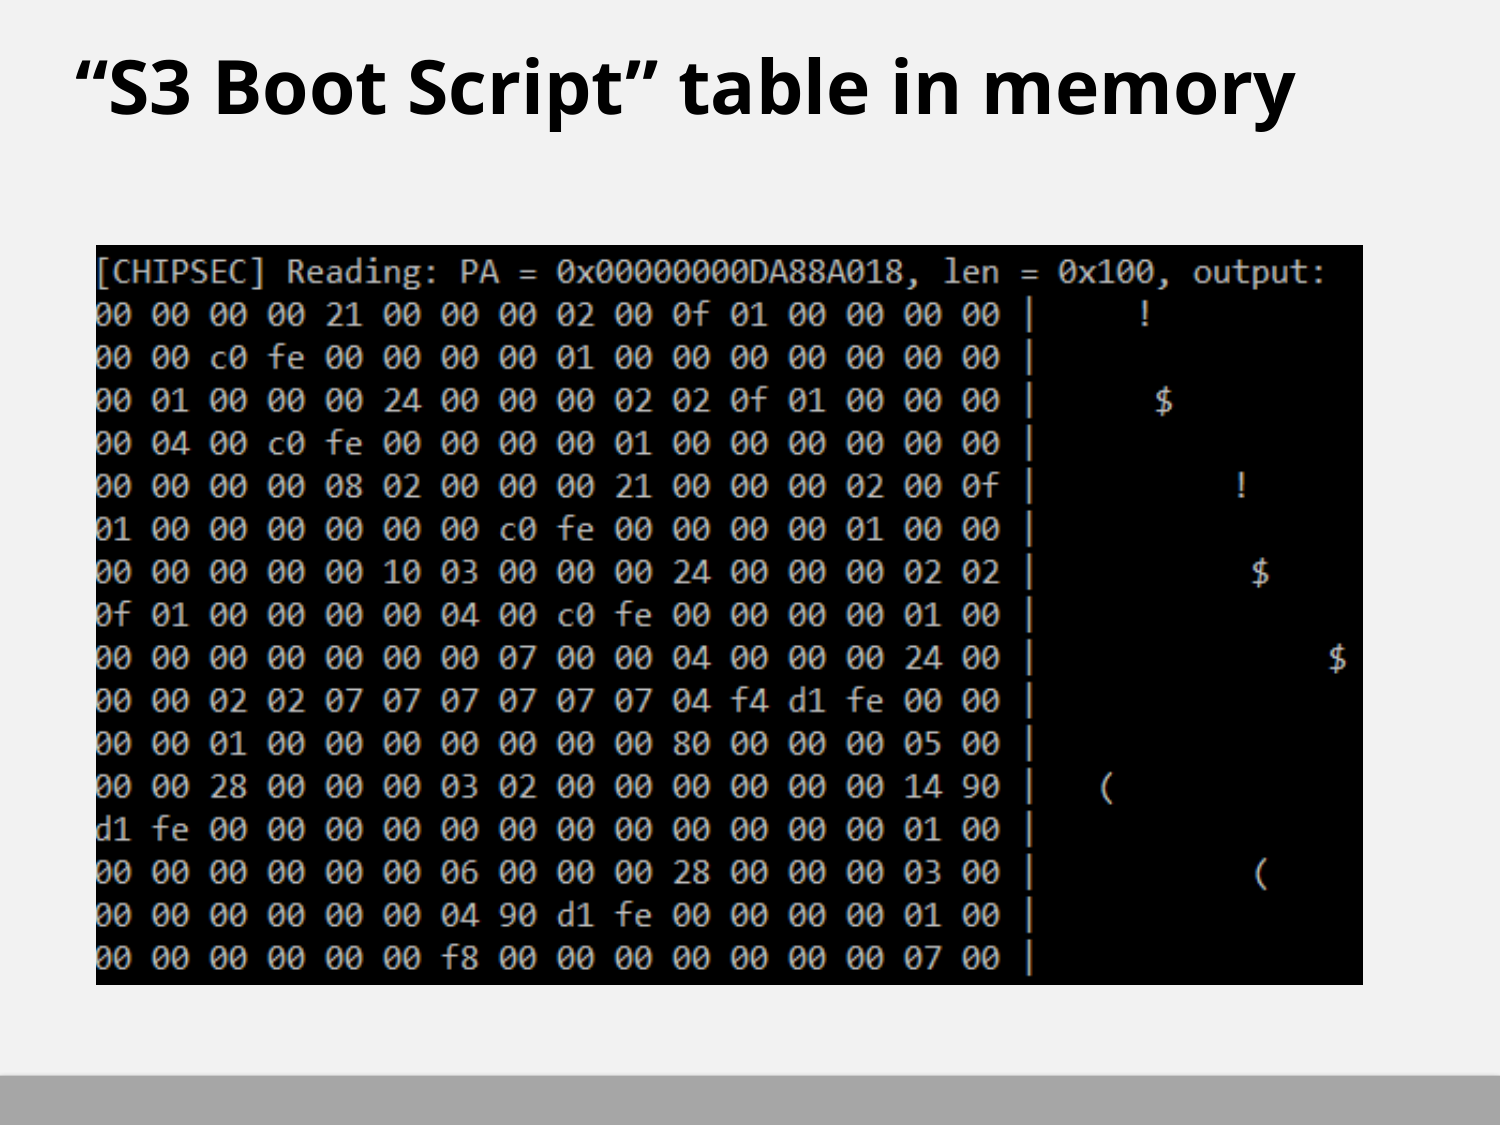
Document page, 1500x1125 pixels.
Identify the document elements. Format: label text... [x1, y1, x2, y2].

picture [96, 245, 1364, 986]
title “S3 Boot Script” table in memory [75, 40, 1425, 203]
